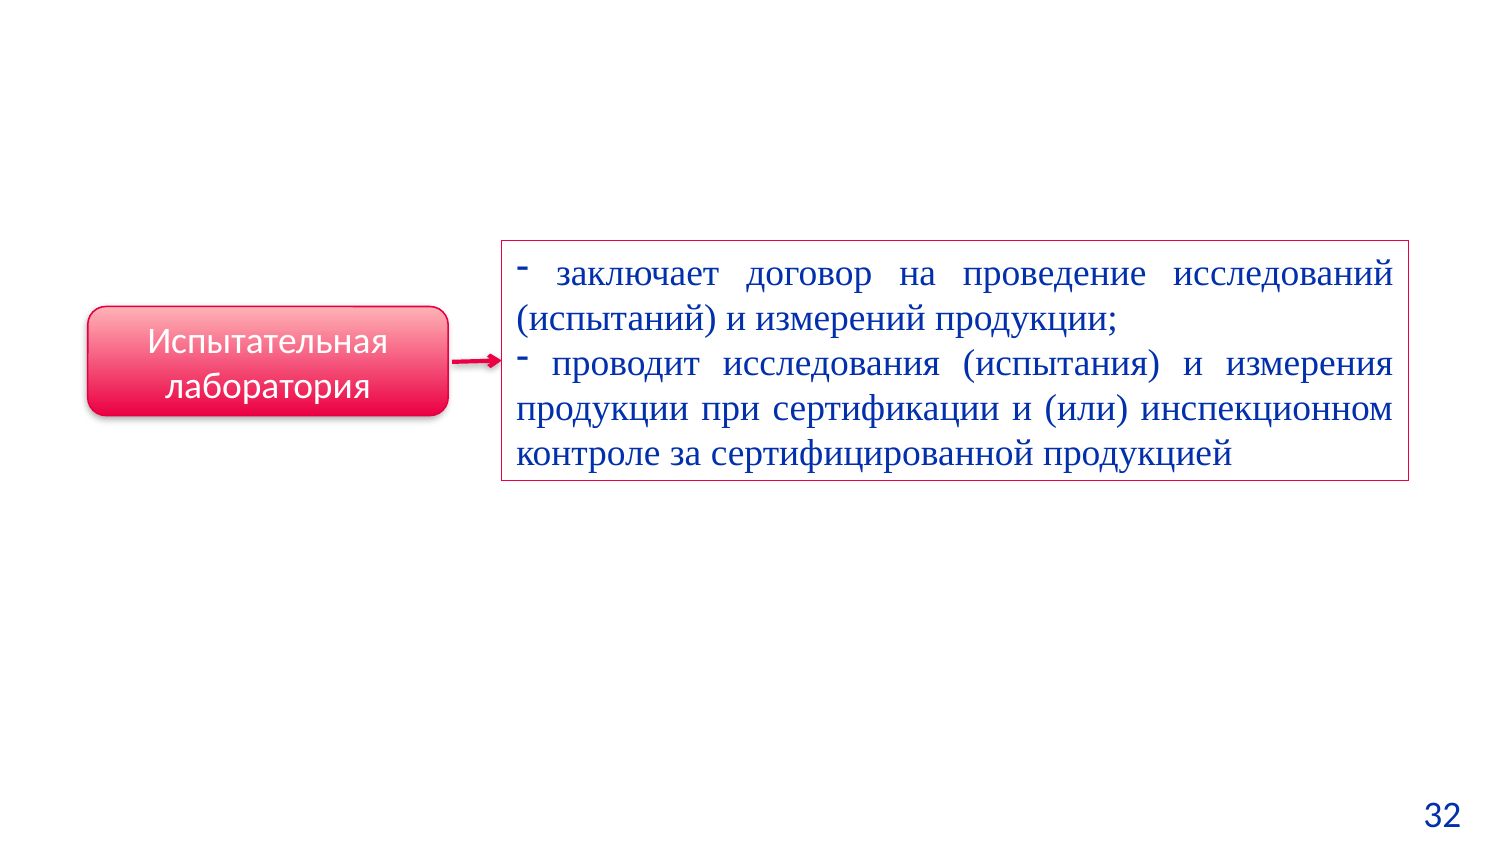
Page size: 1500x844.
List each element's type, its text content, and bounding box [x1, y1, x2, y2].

text_box 32 [1408, 783, 1497, 843]
text_box заключает договор на проведение исследований (испытаний) и измерений продукции; проводит исследования (испытания) и измерения продукции при сертификации и (или) инспекционном контроле за сертифицированной продукцией [501, 240, 1409, 481]
text_box Испытательная лаборатория [86, 305, 449, 417]
